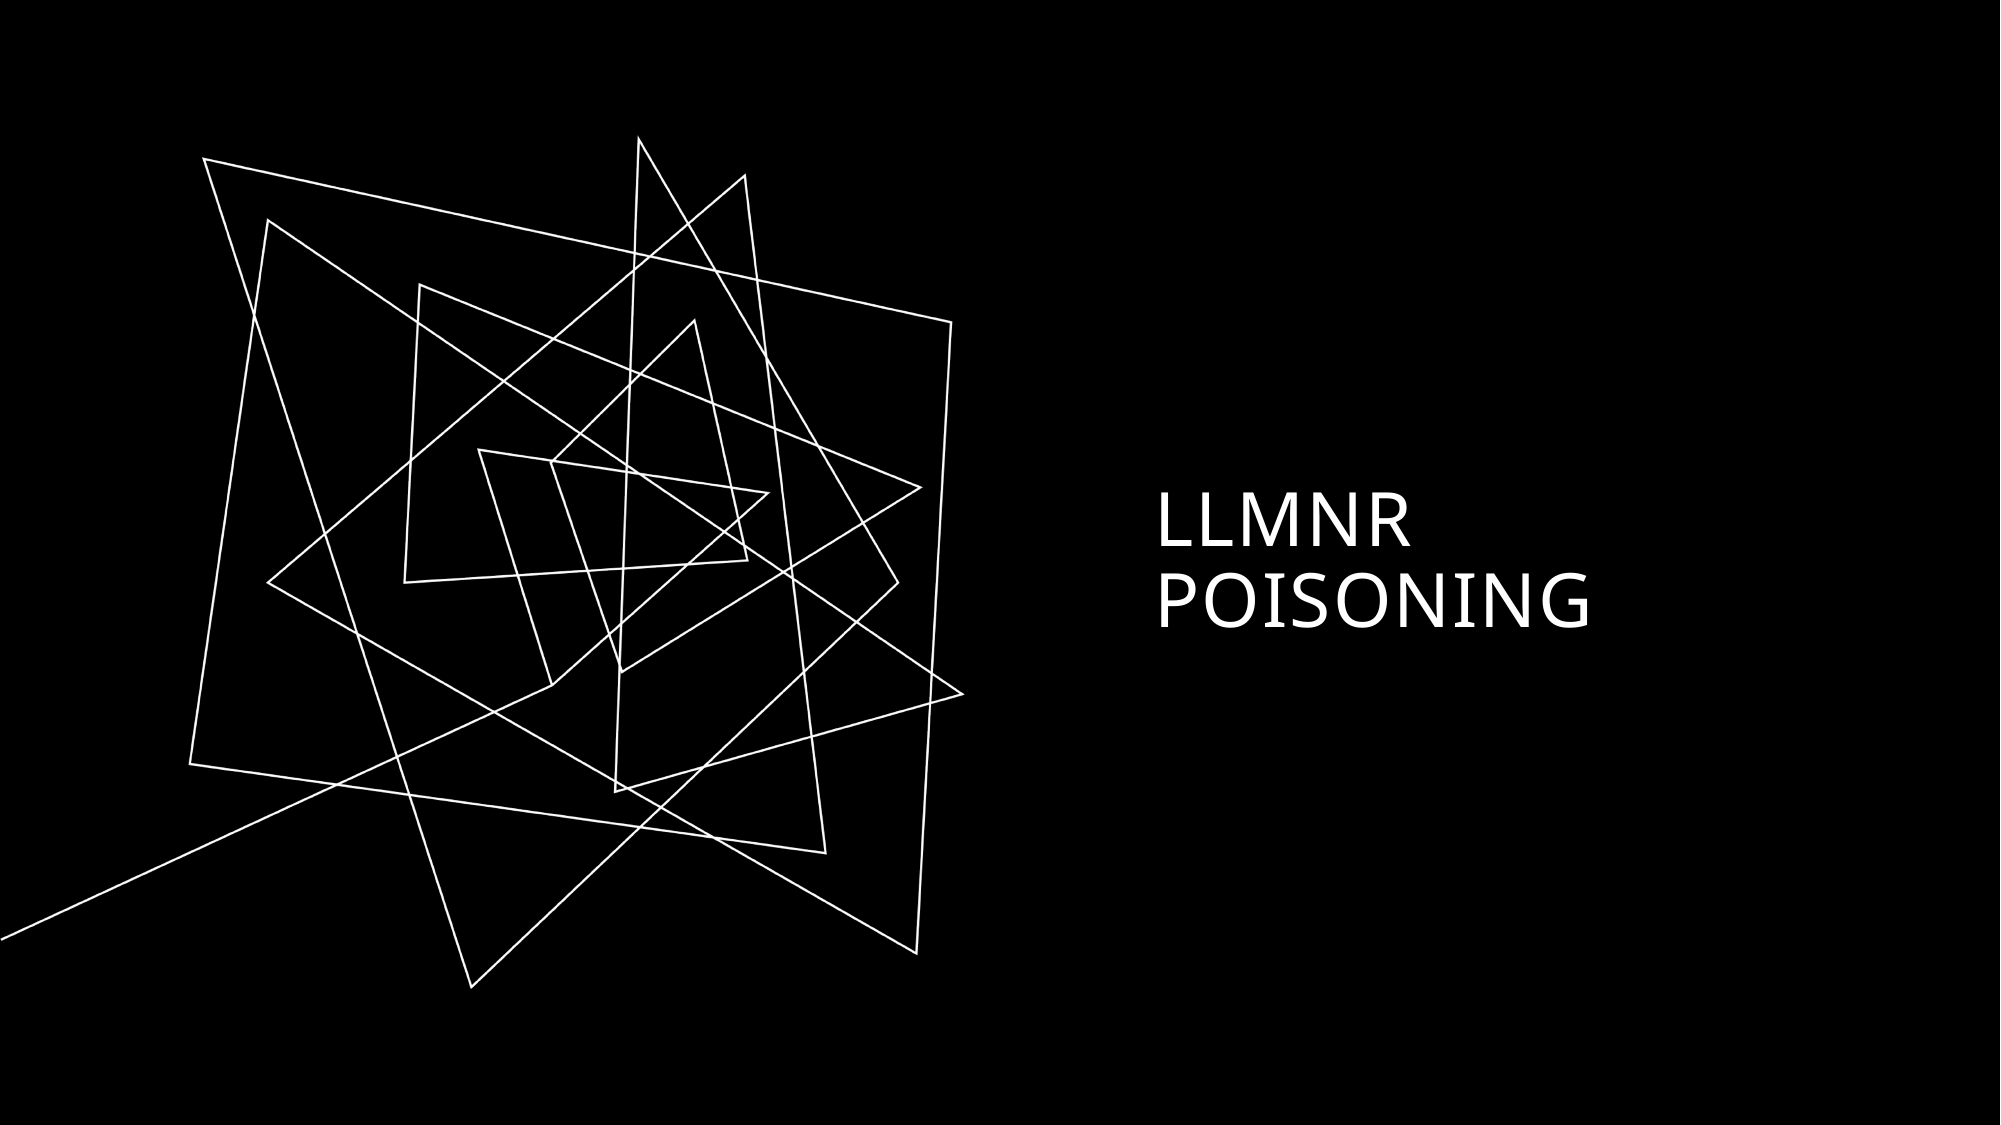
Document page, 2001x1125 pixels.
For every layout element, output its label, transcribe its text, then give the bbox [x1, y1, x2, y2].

title LLMNR POISONING [1146, 421, 1833, 704]
picture [0, 135, 965, 989]
